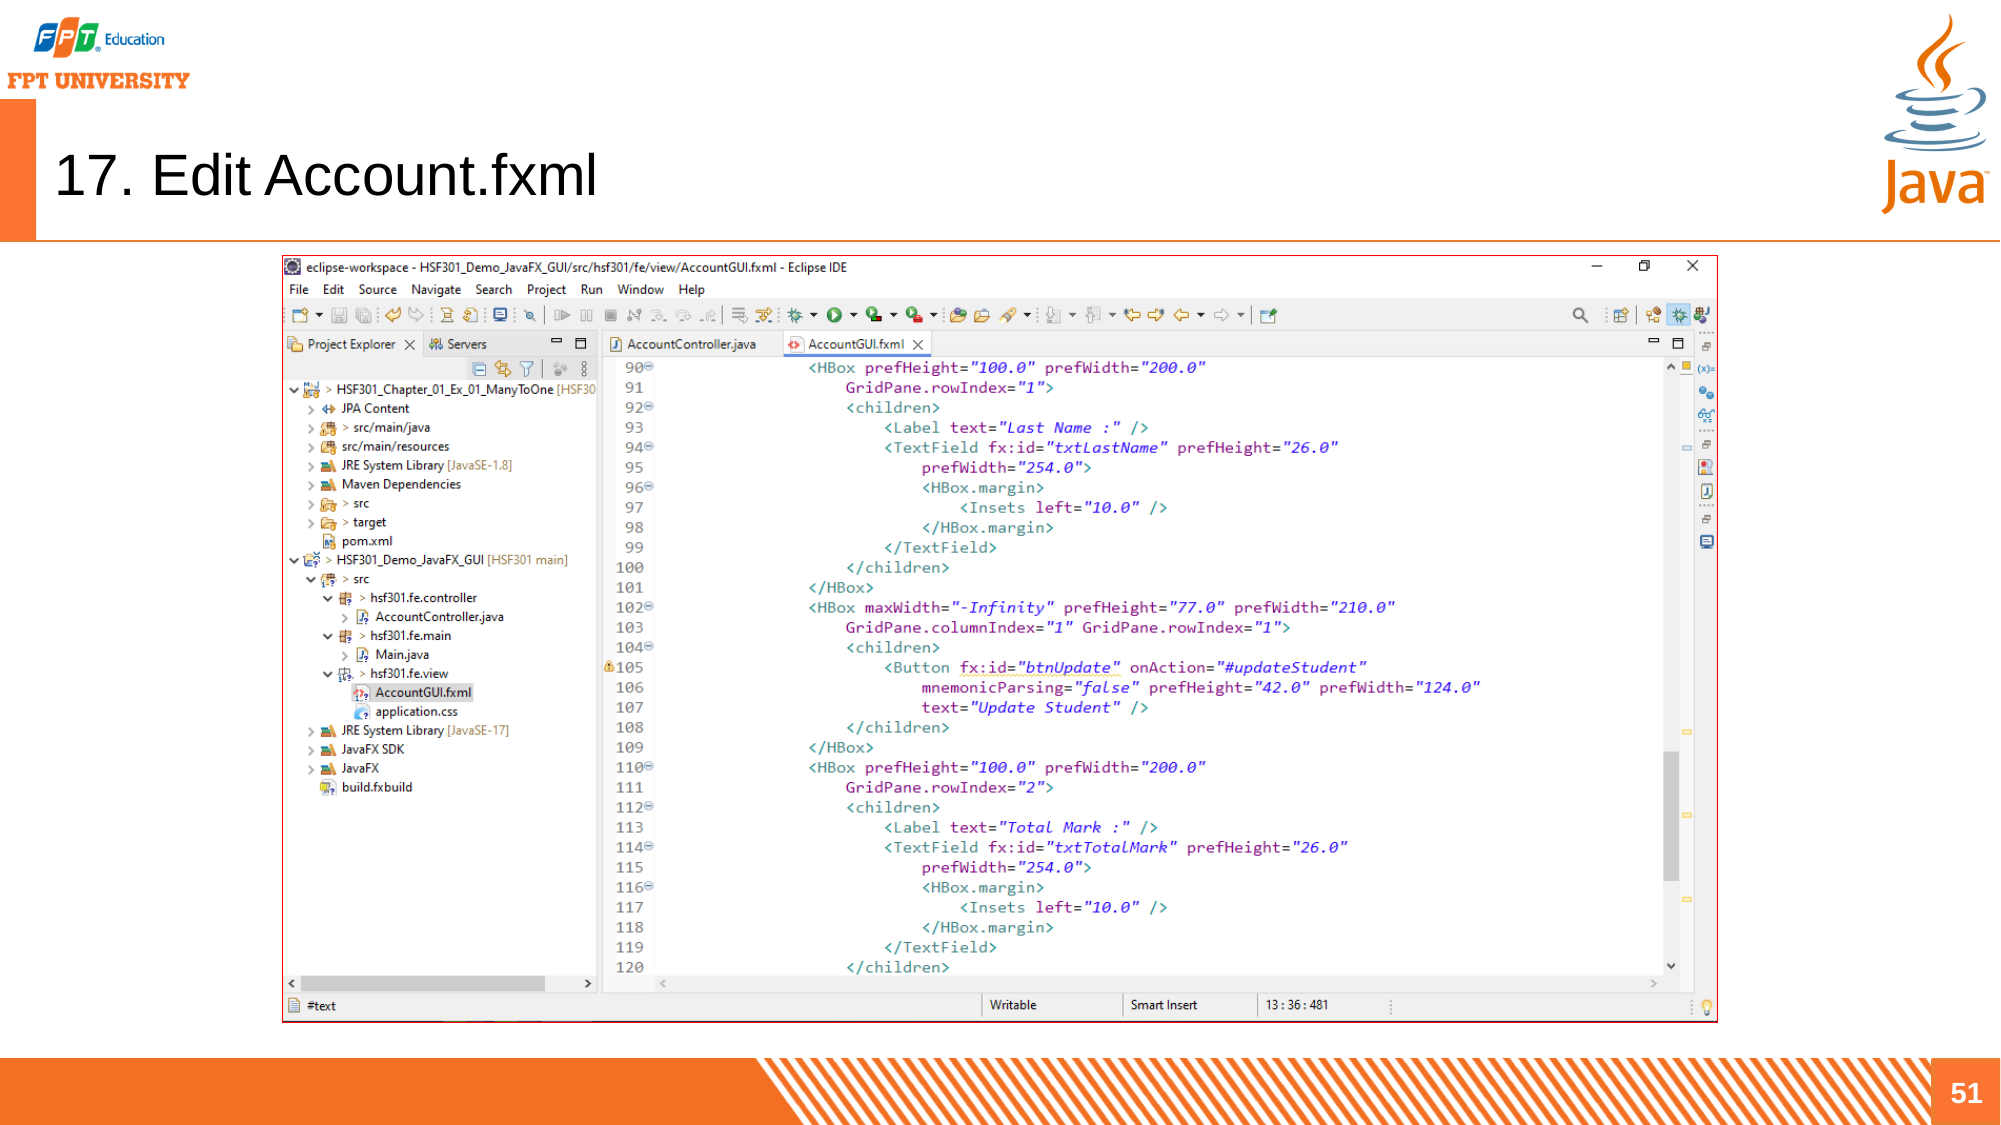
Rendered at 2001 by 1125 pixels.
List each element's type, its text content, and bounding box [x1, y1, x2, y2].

slide_number 51 [1933, 1059, 2000, 1124]
picture [0, 1058, 1934, 1125]
picture [1868, 4, 2000, 226]
picture [282, 255, 1718, 1024]
title 17. Edit Account.fxml [39, 123, 1872, 230]
picture [0, 2, 197, 99]
